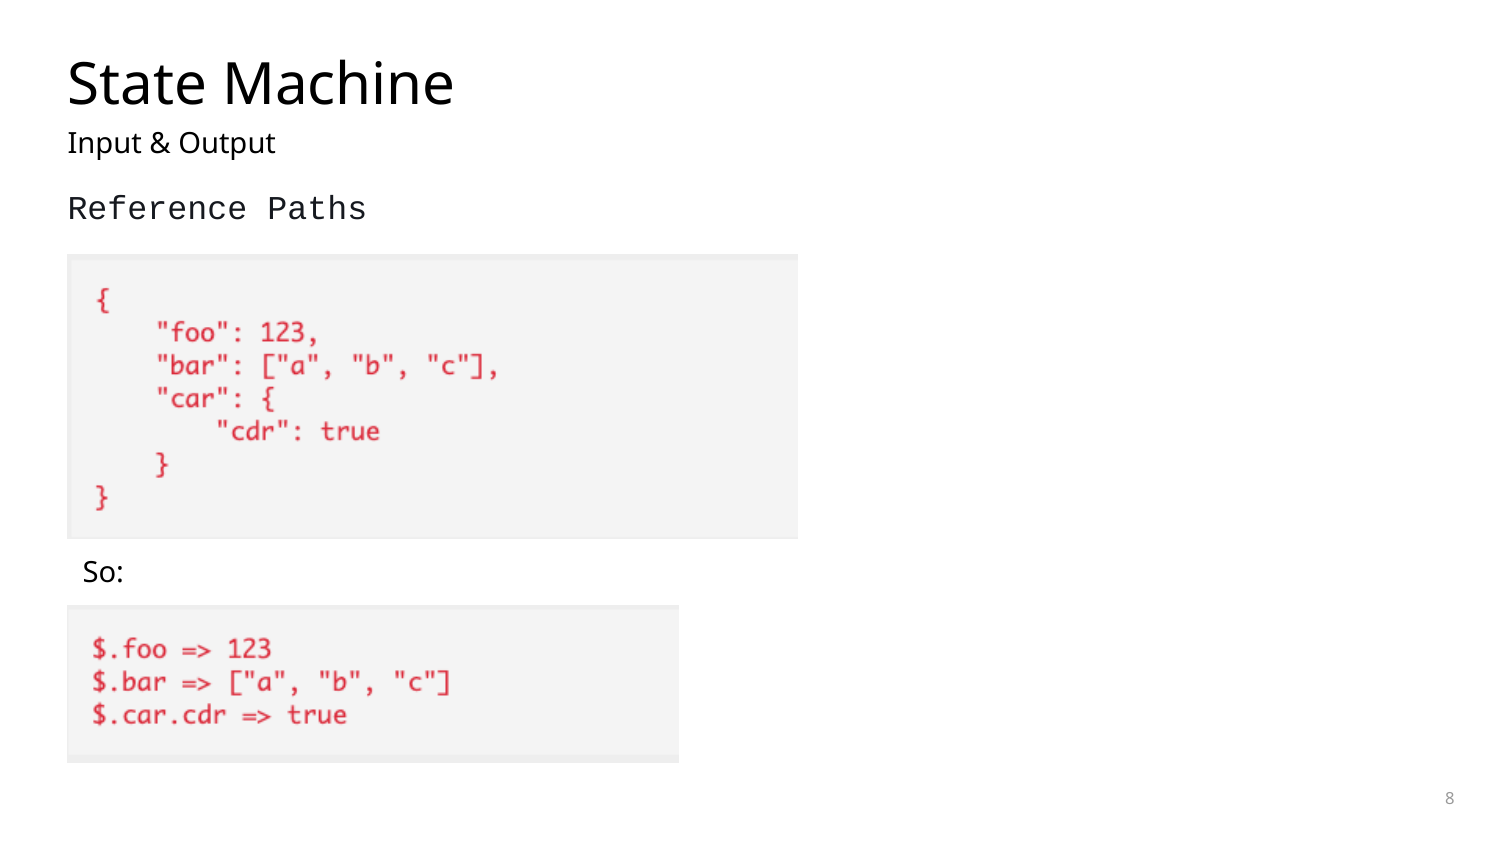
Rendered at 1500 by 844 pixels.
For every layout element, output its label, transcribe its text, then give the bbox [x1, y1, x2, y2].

picture [67, 604, 679, 764]
list Reference Paths [67, 188, 1433, 735]
subtitle Input & Output [67, 124, 1433, 188]
slide_number ‹#› [1379, 773, 1470, 805]
picture [67, 253, 798, 539]
title State Machine [67, 46, 1433, 124]
text_box So: [67, 538, 886, 604]
